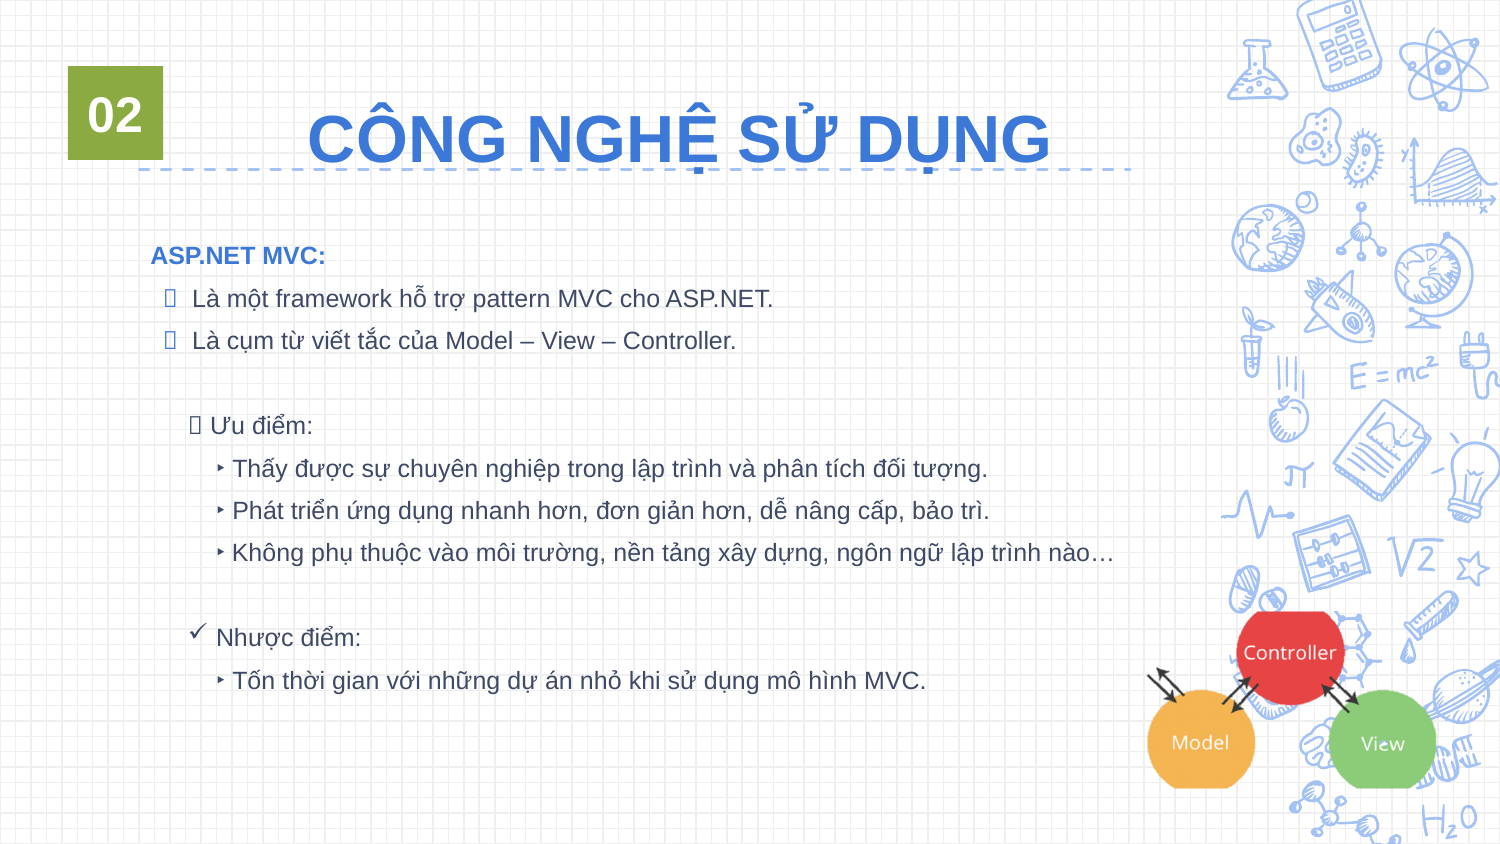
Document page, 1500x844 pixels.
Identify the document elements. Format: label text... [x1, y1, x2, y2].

text_box [66, 64, 165, 75]
text_box [66, 151, 165, 162]
text_box CÔNG NGHỆ SỬ DỤNG [135, 54, 1227, 191]
picture [1080, 588, 1476, 811]
text_box 02 [66, 75, 165, 151]
text_box ASP.NET MVC:  Là một framework hỗ trợ pattern MVC cho ASP.NET.  Là cụm từ viết tắc của Model – View – Controller.  Ưu điểm: ‣ Thấy được sự chuyên nghiệp trong lập trình và phân tích đối tượng. ‣ Phát triển ứng dụng nhanh hơn, đơn giản hơn, dễ nâng cấp, bảo trì. ‣ Không phụ thuộc vào môi trường, nền tảng xây dựng, ngôn ngữ lập trình nào… Nhược điểm: ‣ Tốn thời gian với những dự án nhỏ khi sử dụng mô hình MVC. [135, 224, 1227, 769]
